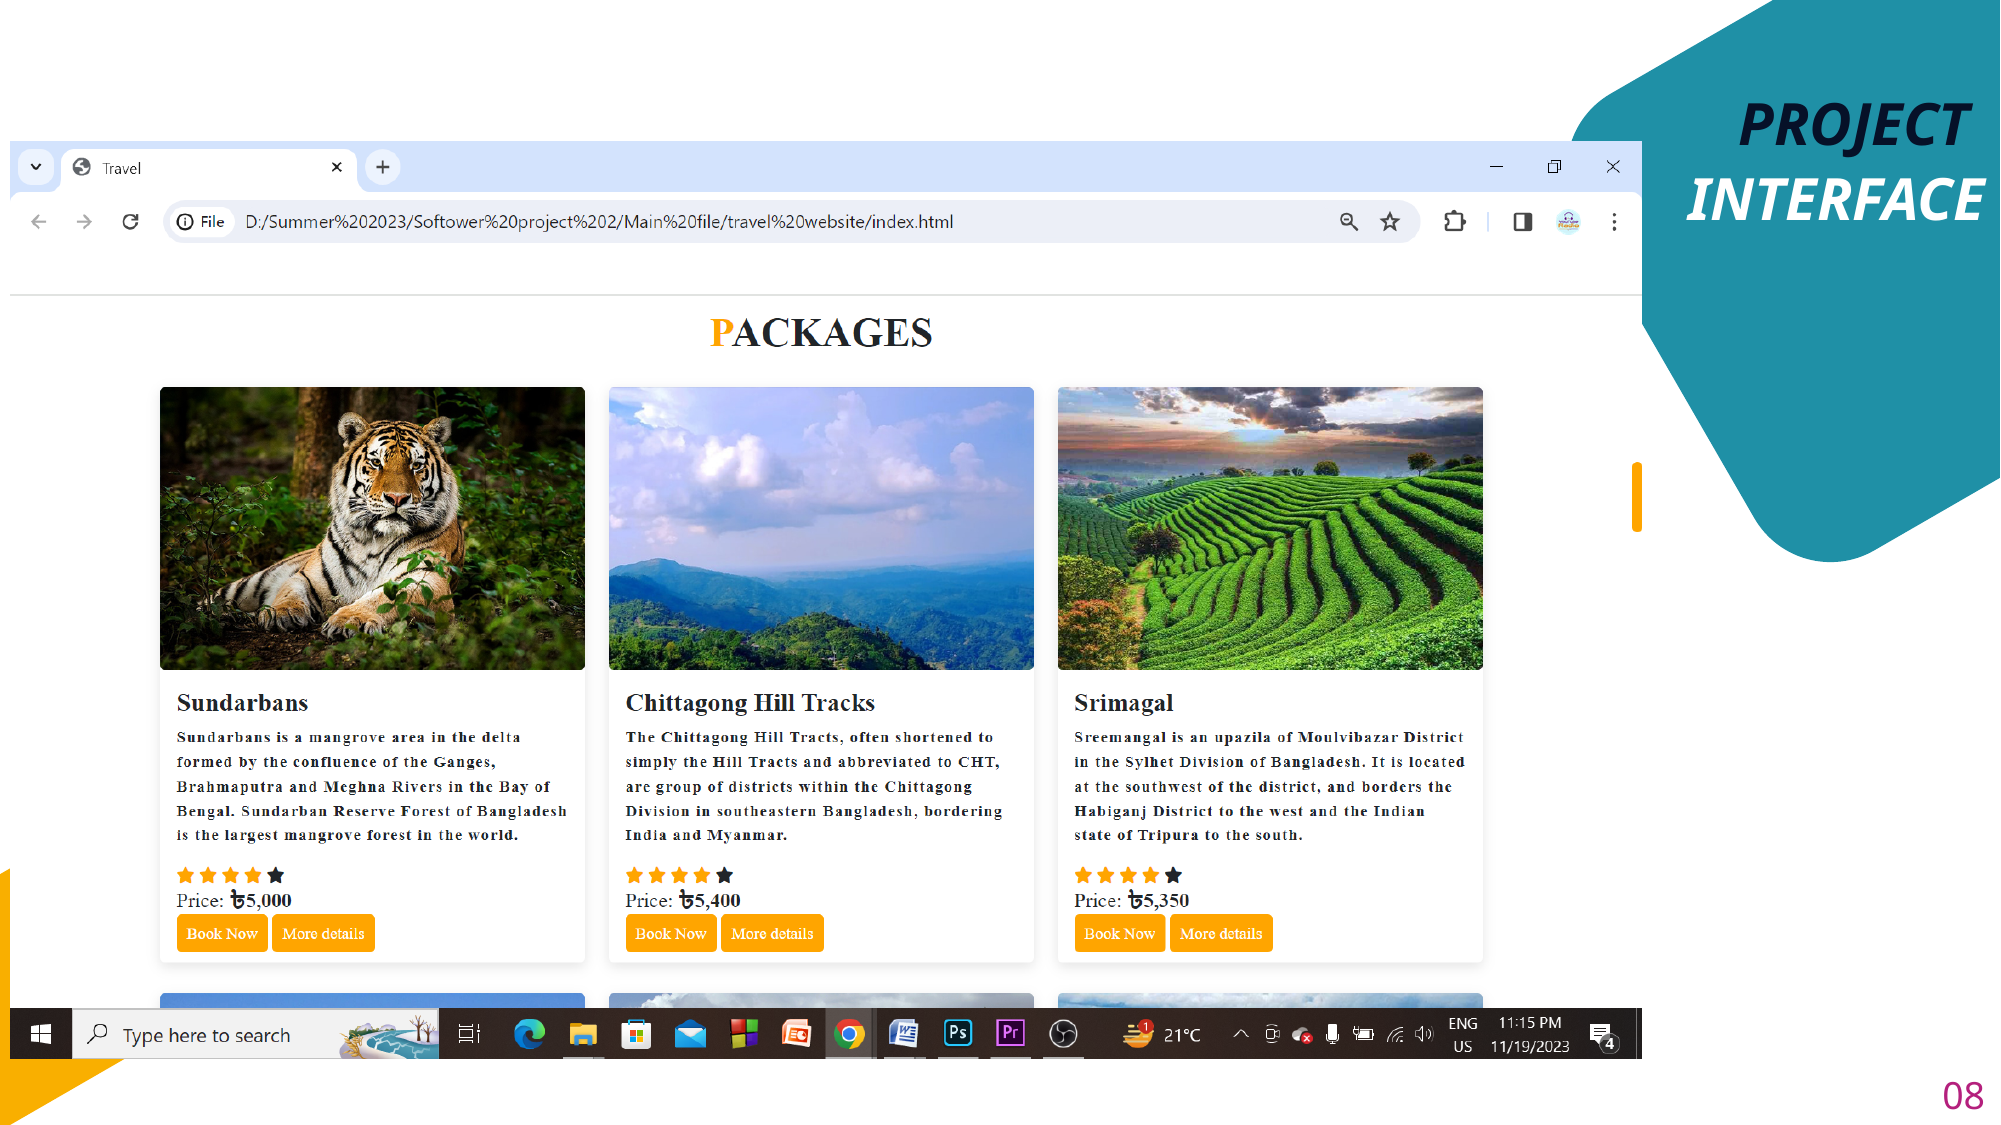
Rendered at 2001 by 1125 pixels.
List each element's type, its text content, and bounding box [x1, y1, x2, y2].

picture [10, 141, 1642, 1059]
text_box [0, 867, 127, 1125]
text_box PROJECT INTERFACE [1341, 0, 2000, 240]
text_box 08 [1927, 1064, 2000, 1125]
text_box [1642, 240, 2000, 564]
